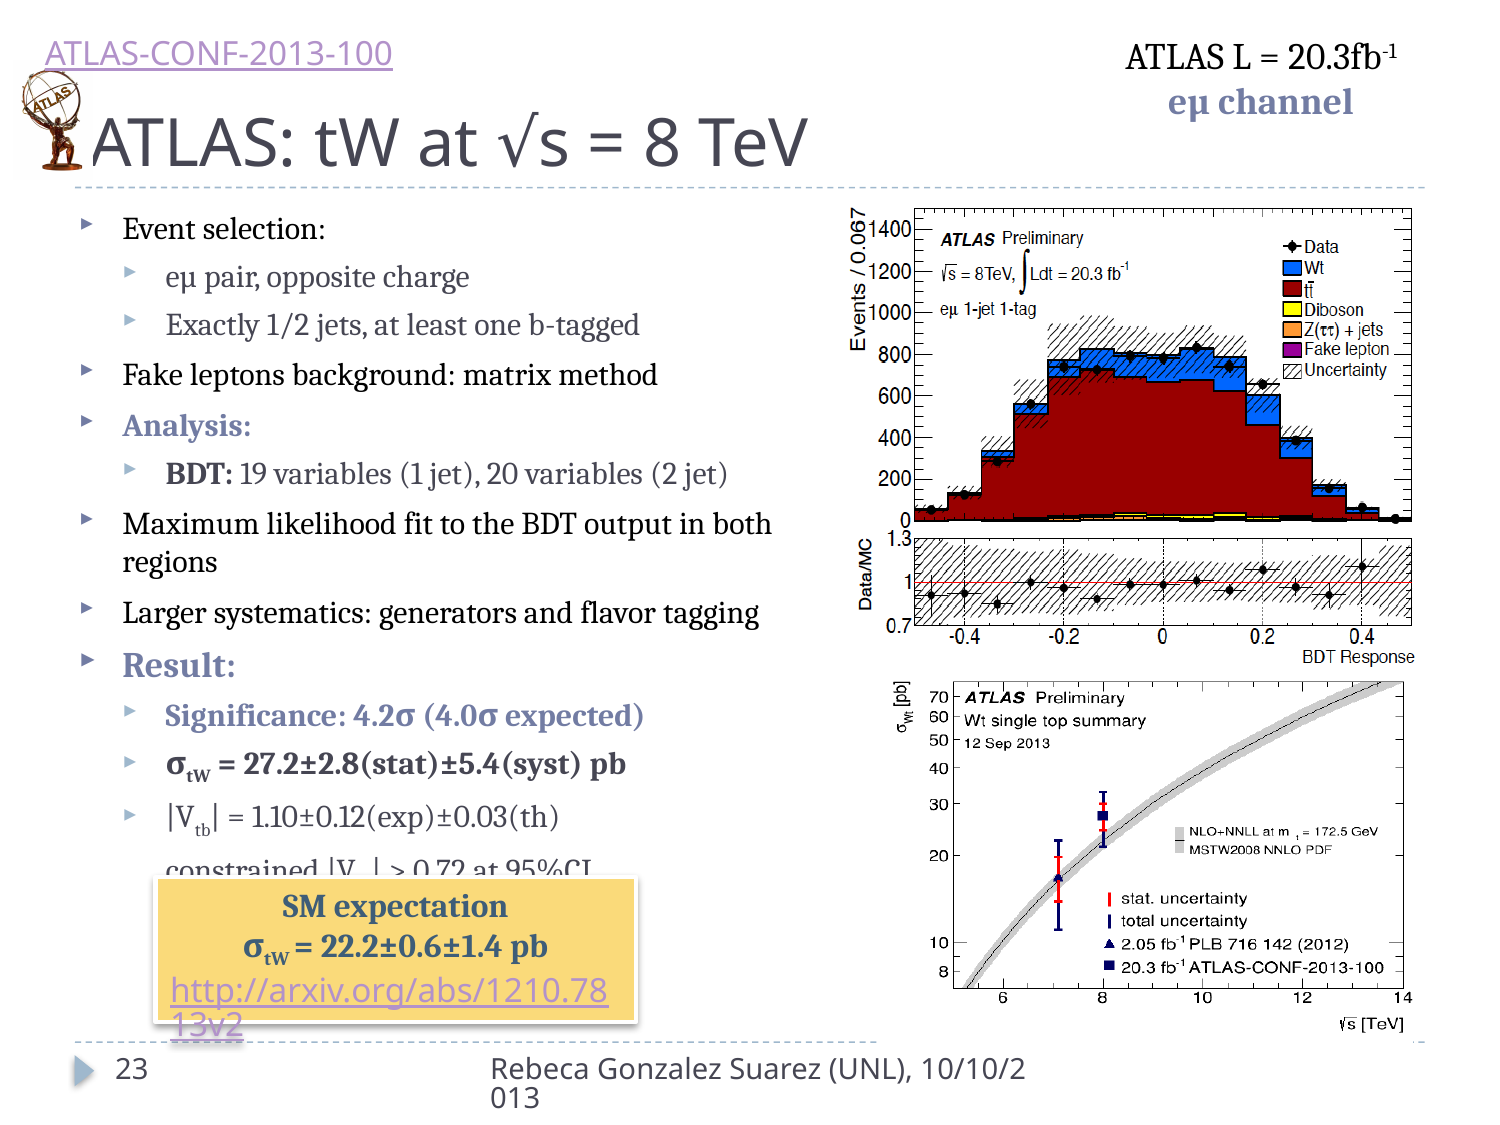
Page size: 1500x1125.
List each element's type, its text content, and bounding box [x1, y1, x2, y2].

slide_number 23 [100, 1042, 426, 1103]
picture [12, 60, 93, 181]
text_box SM expectation σtW = 22.2±0.6±1.4 pb http://arxiv.org/abs/1210.7813v2 [153, 875, 638, 1024]
footer Rebeca Gonzalez Suarez (UNL), 10/10/2013 [475, 1042, 1051, 1103]
picture [836, 189, 1418, 1043]
text_box ATLAS L = 20.3fb-1 eµ channel [1110, 24, 1412, 130]
text_box ATLAS-CONF-2013-100 [30, 24, 409, 85]
list Event selection: eµ pair, opposite charge Exactly 1/2 jets, at least one b-tagged Fake leptons background: matrix method Analysis: BDT: 19 variables (1 jet), 20 variables (2 jet) Maximum likelihood fit to the BDT output in both regions Larger systematics: generators and flavor tagging Result: Significance: 4.2σ (4.0σ expected) σtW = 27.2±2.8(stat)±5.4(syst) pb |Vtb| = 1.10±0.12(exp)±0.03(th) constrained |Vtb| > 0.72 at 95%CL [64, 200, 868, 908]
title ATLAS: tW at √s = 8 TeV [97, 24, 1425, 188]
